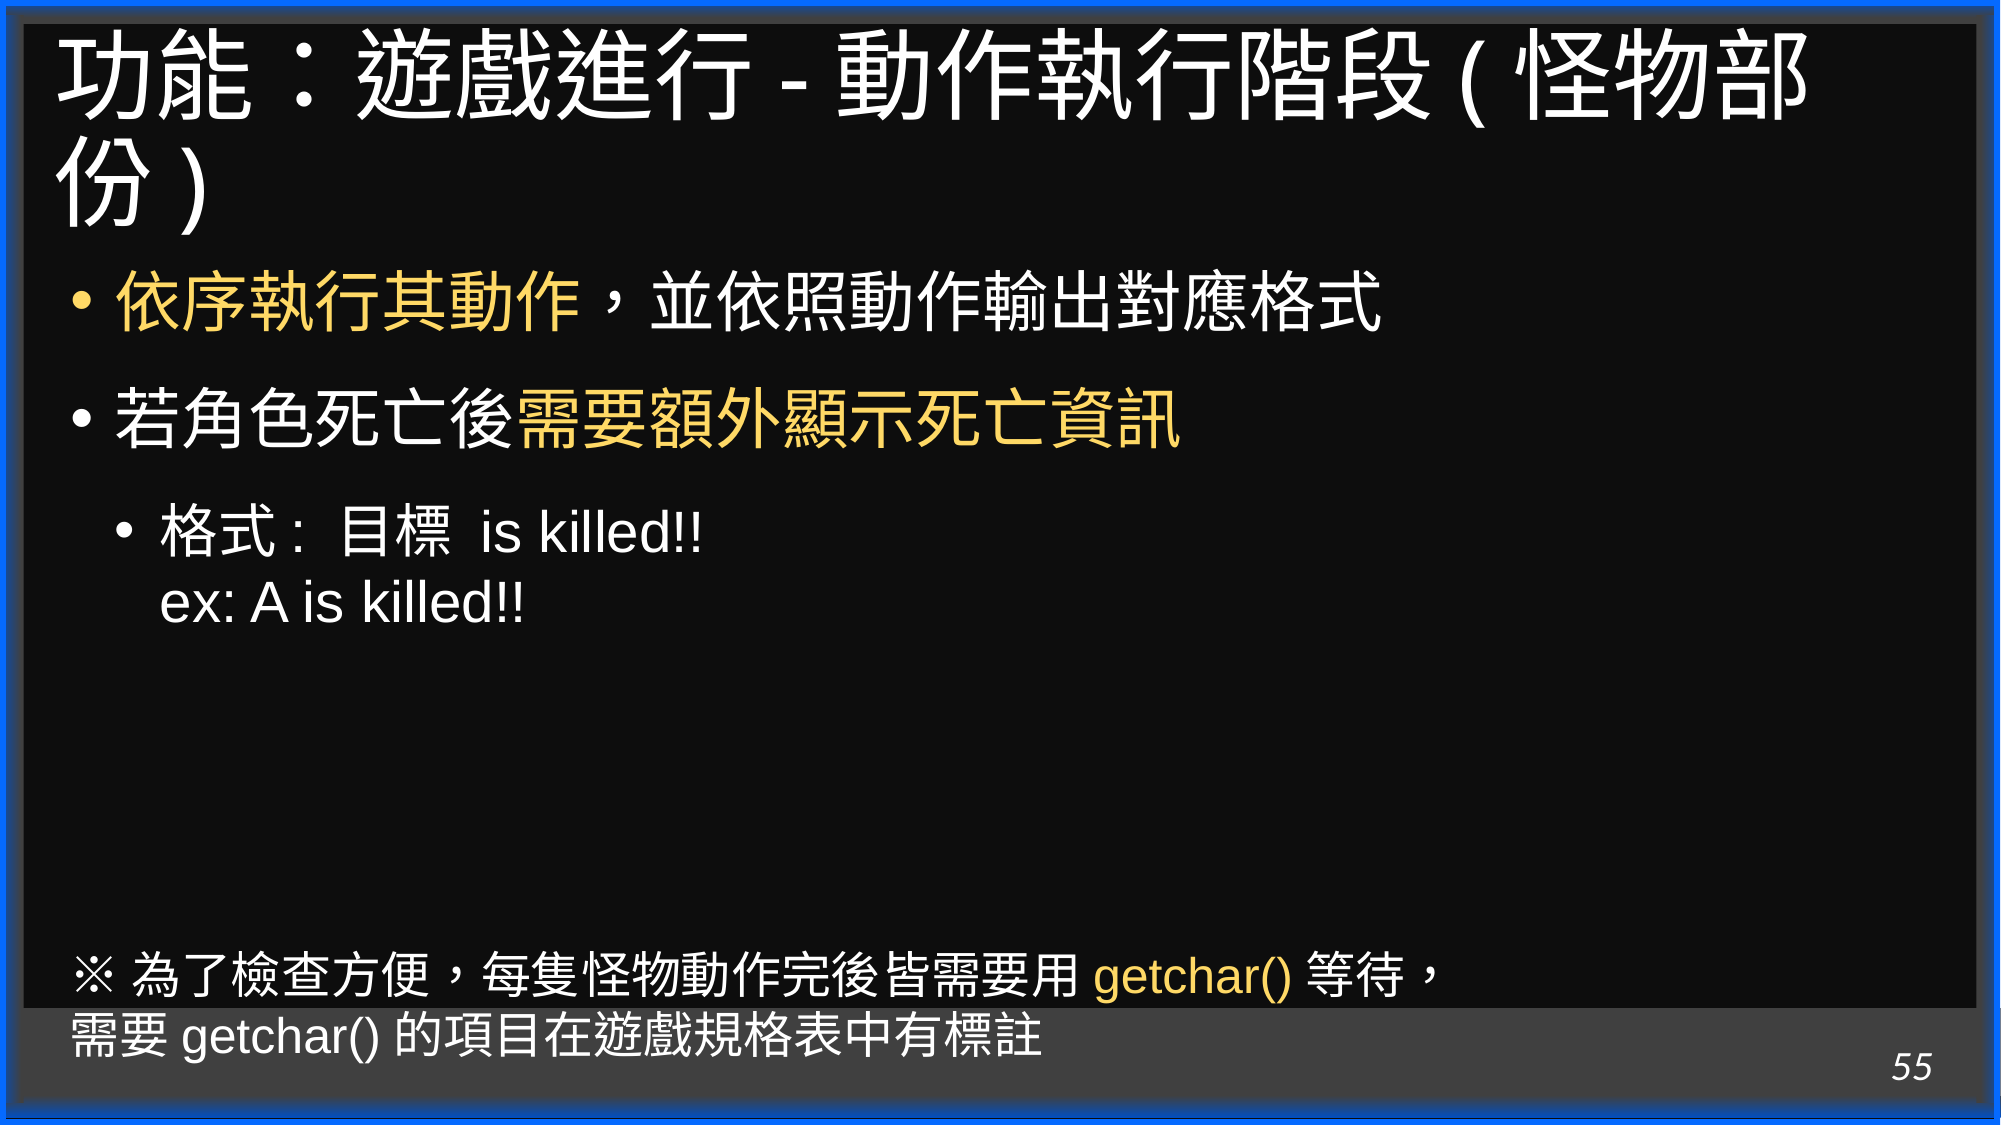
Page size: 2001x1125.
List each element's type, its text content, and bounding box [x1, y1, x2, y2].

text_box ※為了檢查方便，每隻怪物動作完後皆需要用getchar()等待， 需要getchar()的項目在遊戲規格表中有標註 [54, 935, 1915, 1071]
title 功能：遊戲進行-動作執行階段(怪物部份) [54, 52, 1915, 215]
list 依序執行其動作，並依照動作輸出對應格式 若角色死亡後需要額外顯示死亡資訊 格式: 目標 is killed!! ex: A is killed!! [70, 259, 1843, 935]
